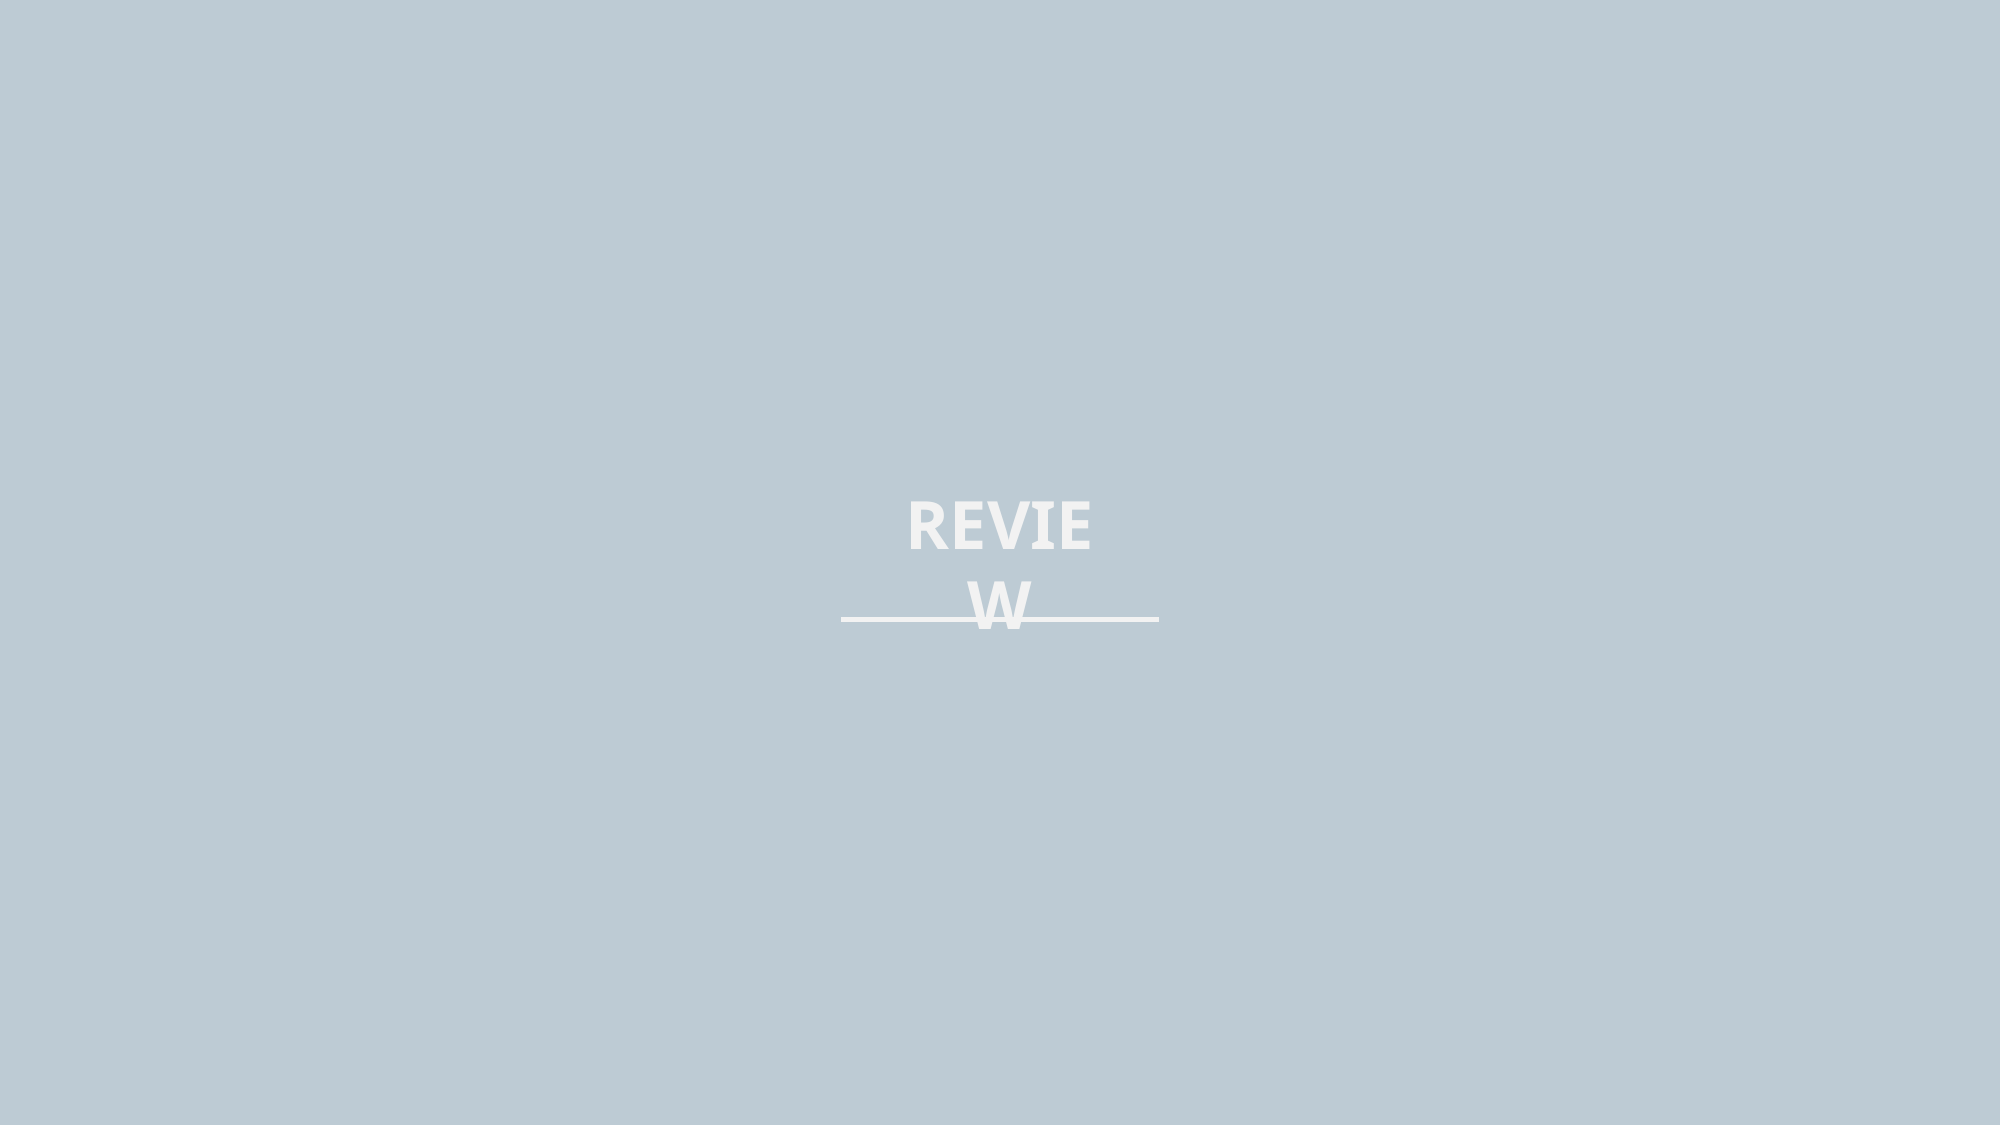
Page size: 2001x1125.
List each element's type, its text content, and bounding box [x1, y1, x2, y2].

text_box REVIEW [858, 499, 1142, 617]
text_box REVIEW [858, 622, 1142, 626]
